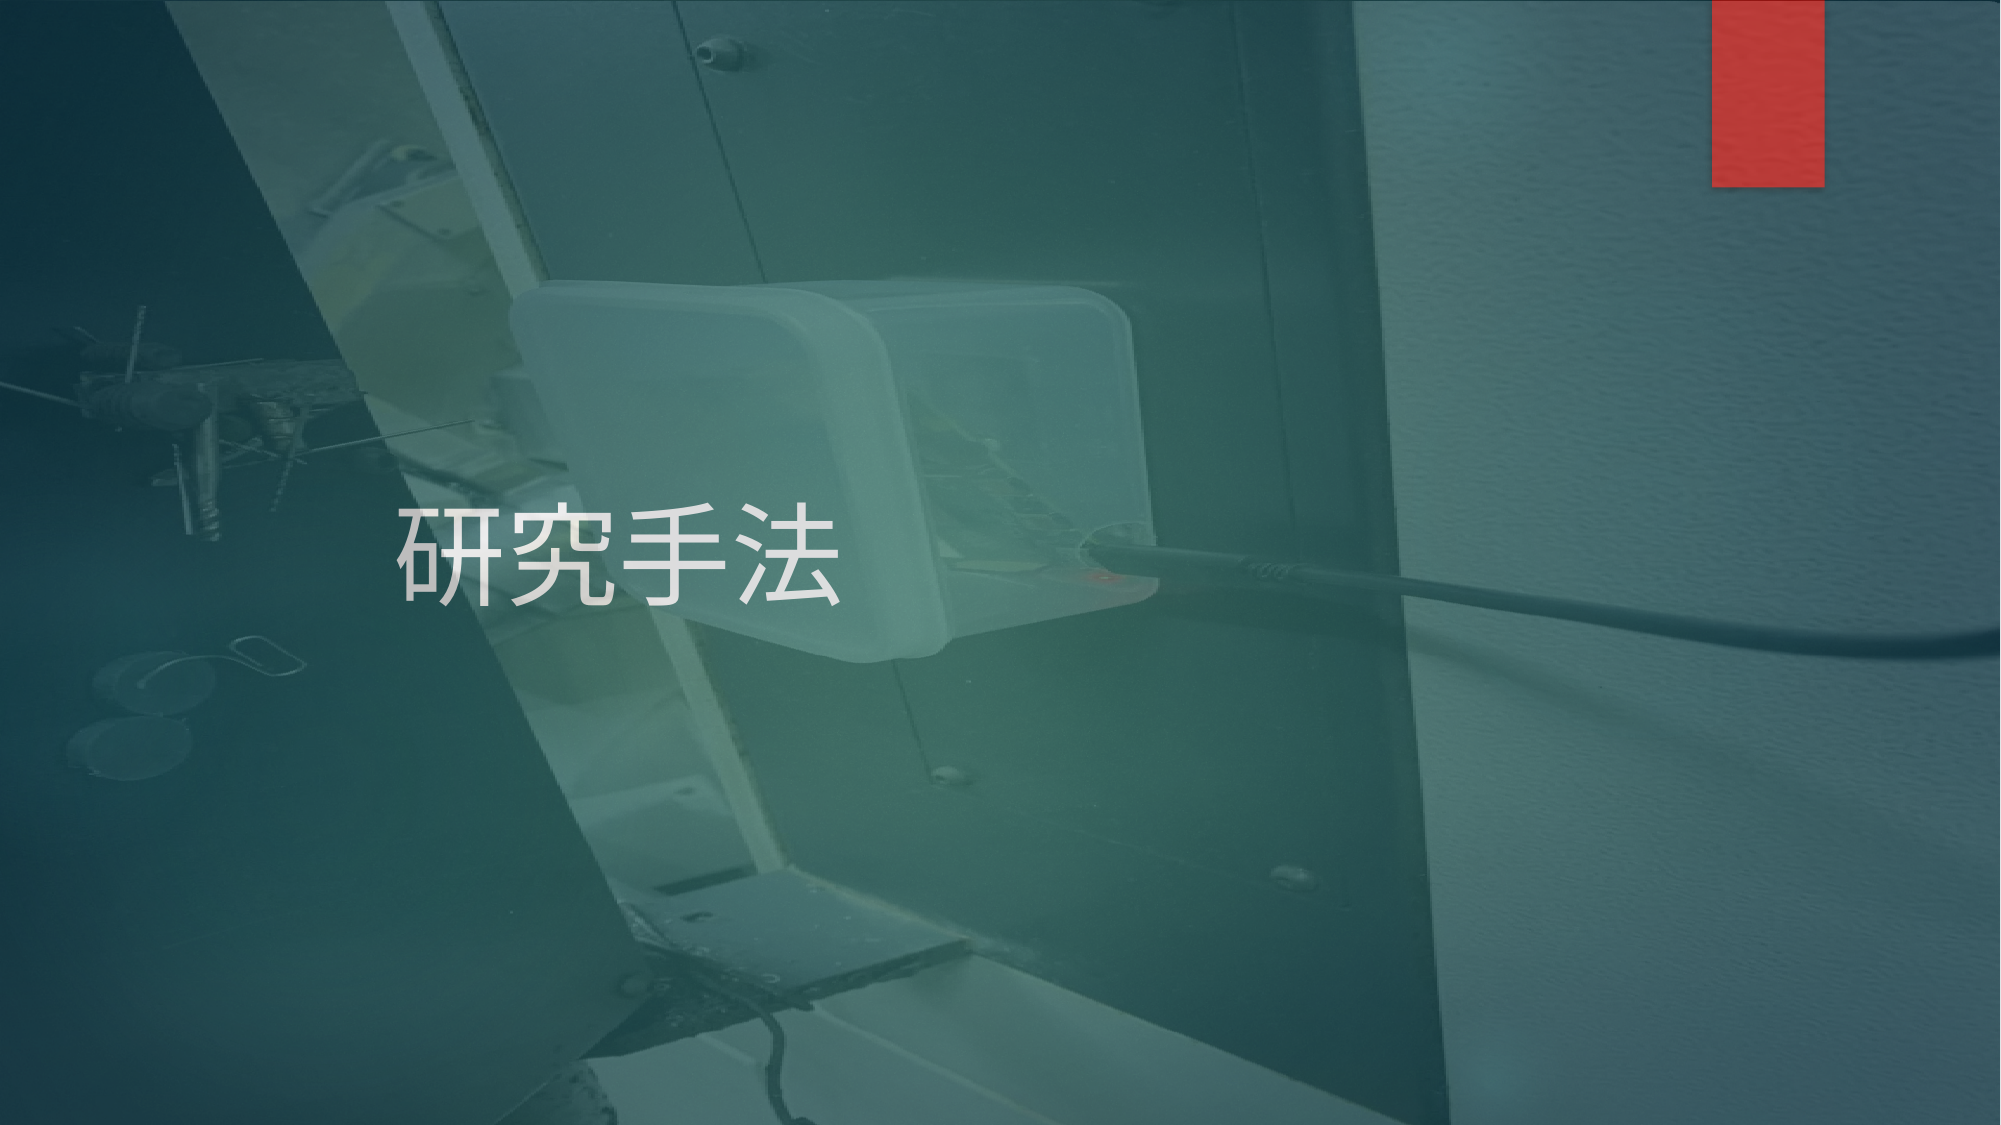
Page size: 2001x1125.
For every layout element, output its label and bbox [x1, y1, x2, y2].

list [0, 0, 2000, 1125]
